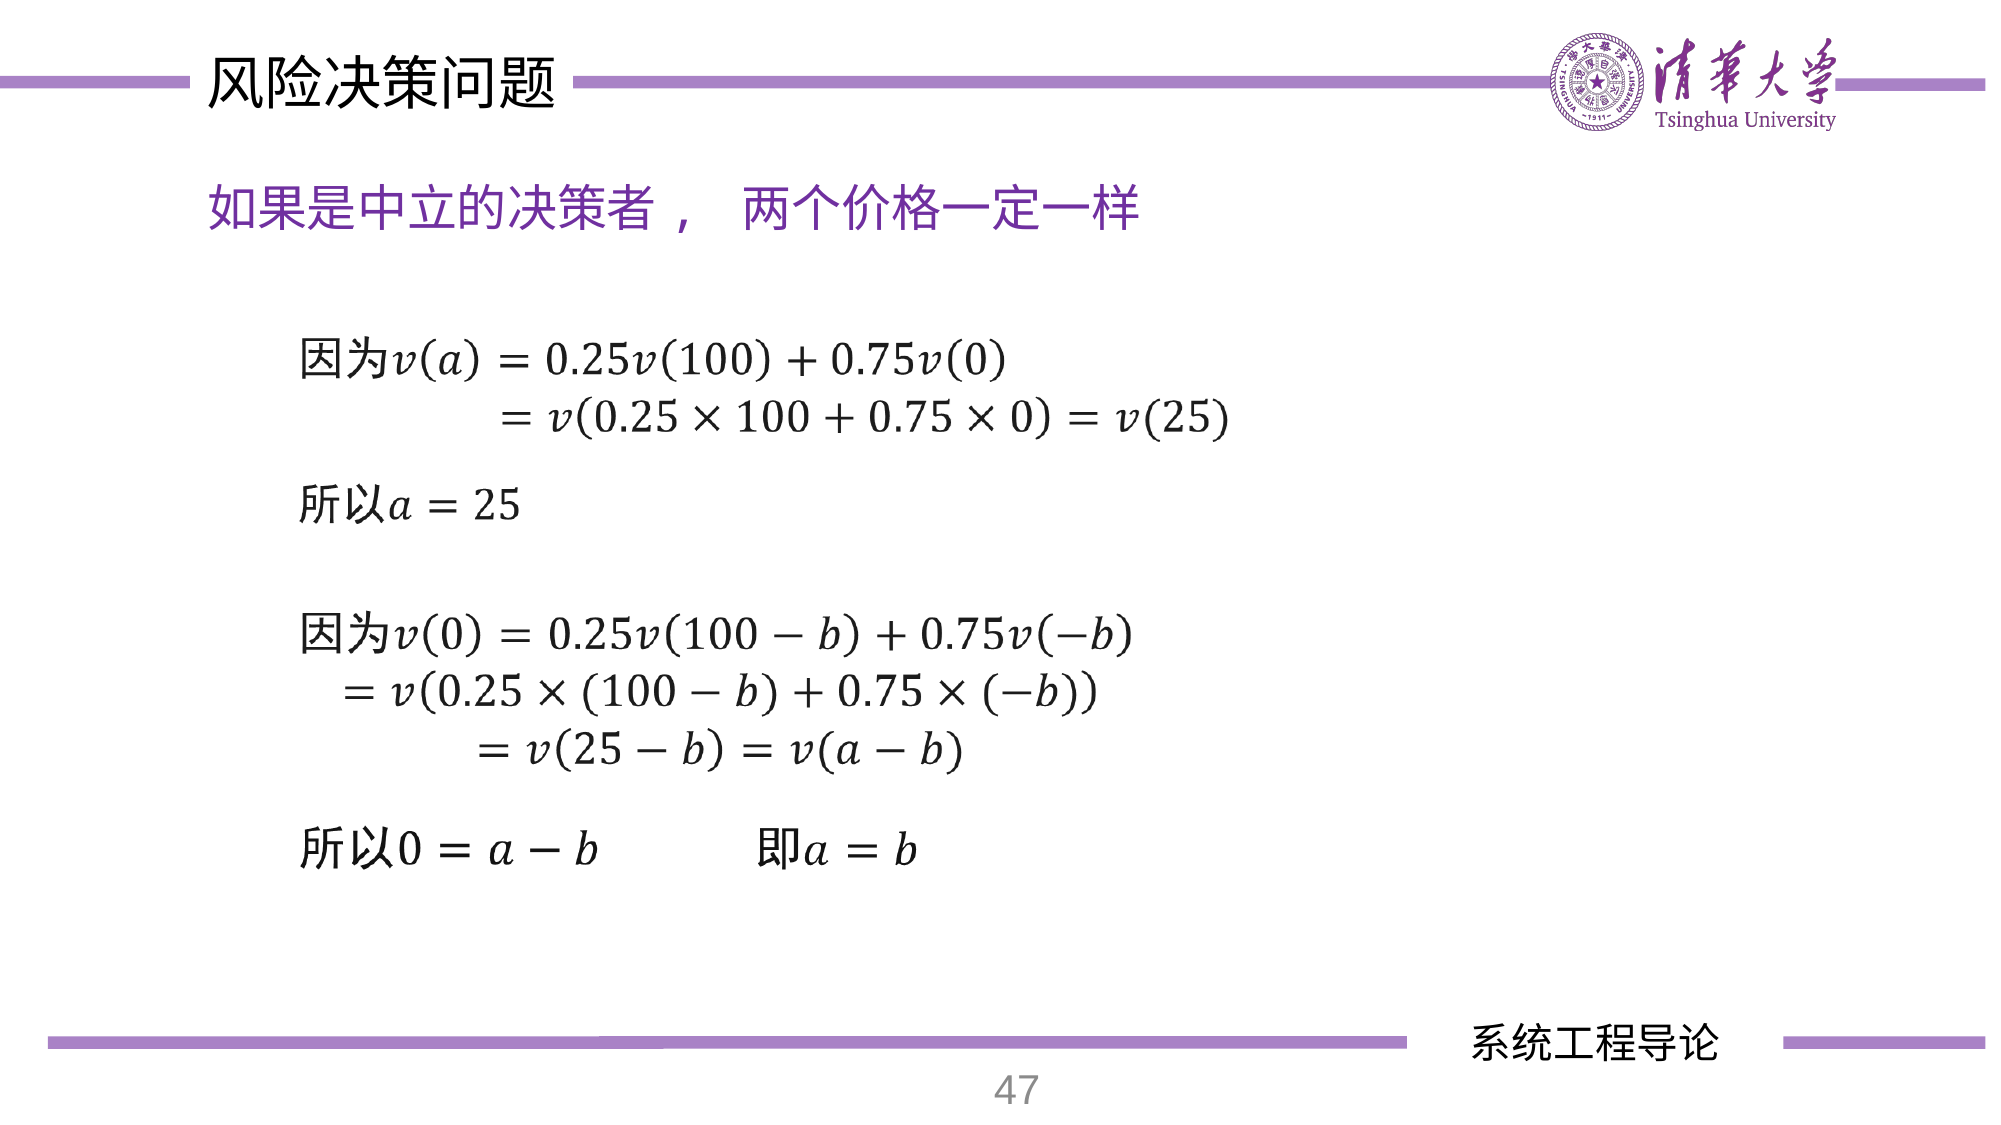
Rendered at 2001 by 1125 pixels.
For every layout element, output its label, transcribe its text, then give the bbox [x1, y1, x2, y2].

picture [284, 322, 1445, 448]
text_box 如果是中立的决策者, 两个价格一定一样 [192, 169, 1445, 244]
picture [1550, 33, 1644, 131]
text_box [285, 808, 933, 882]
picture [1655, 38, 1836, 131]
picture [284, 597, 1156, 881]
picture [284, 467, 535, 535]
